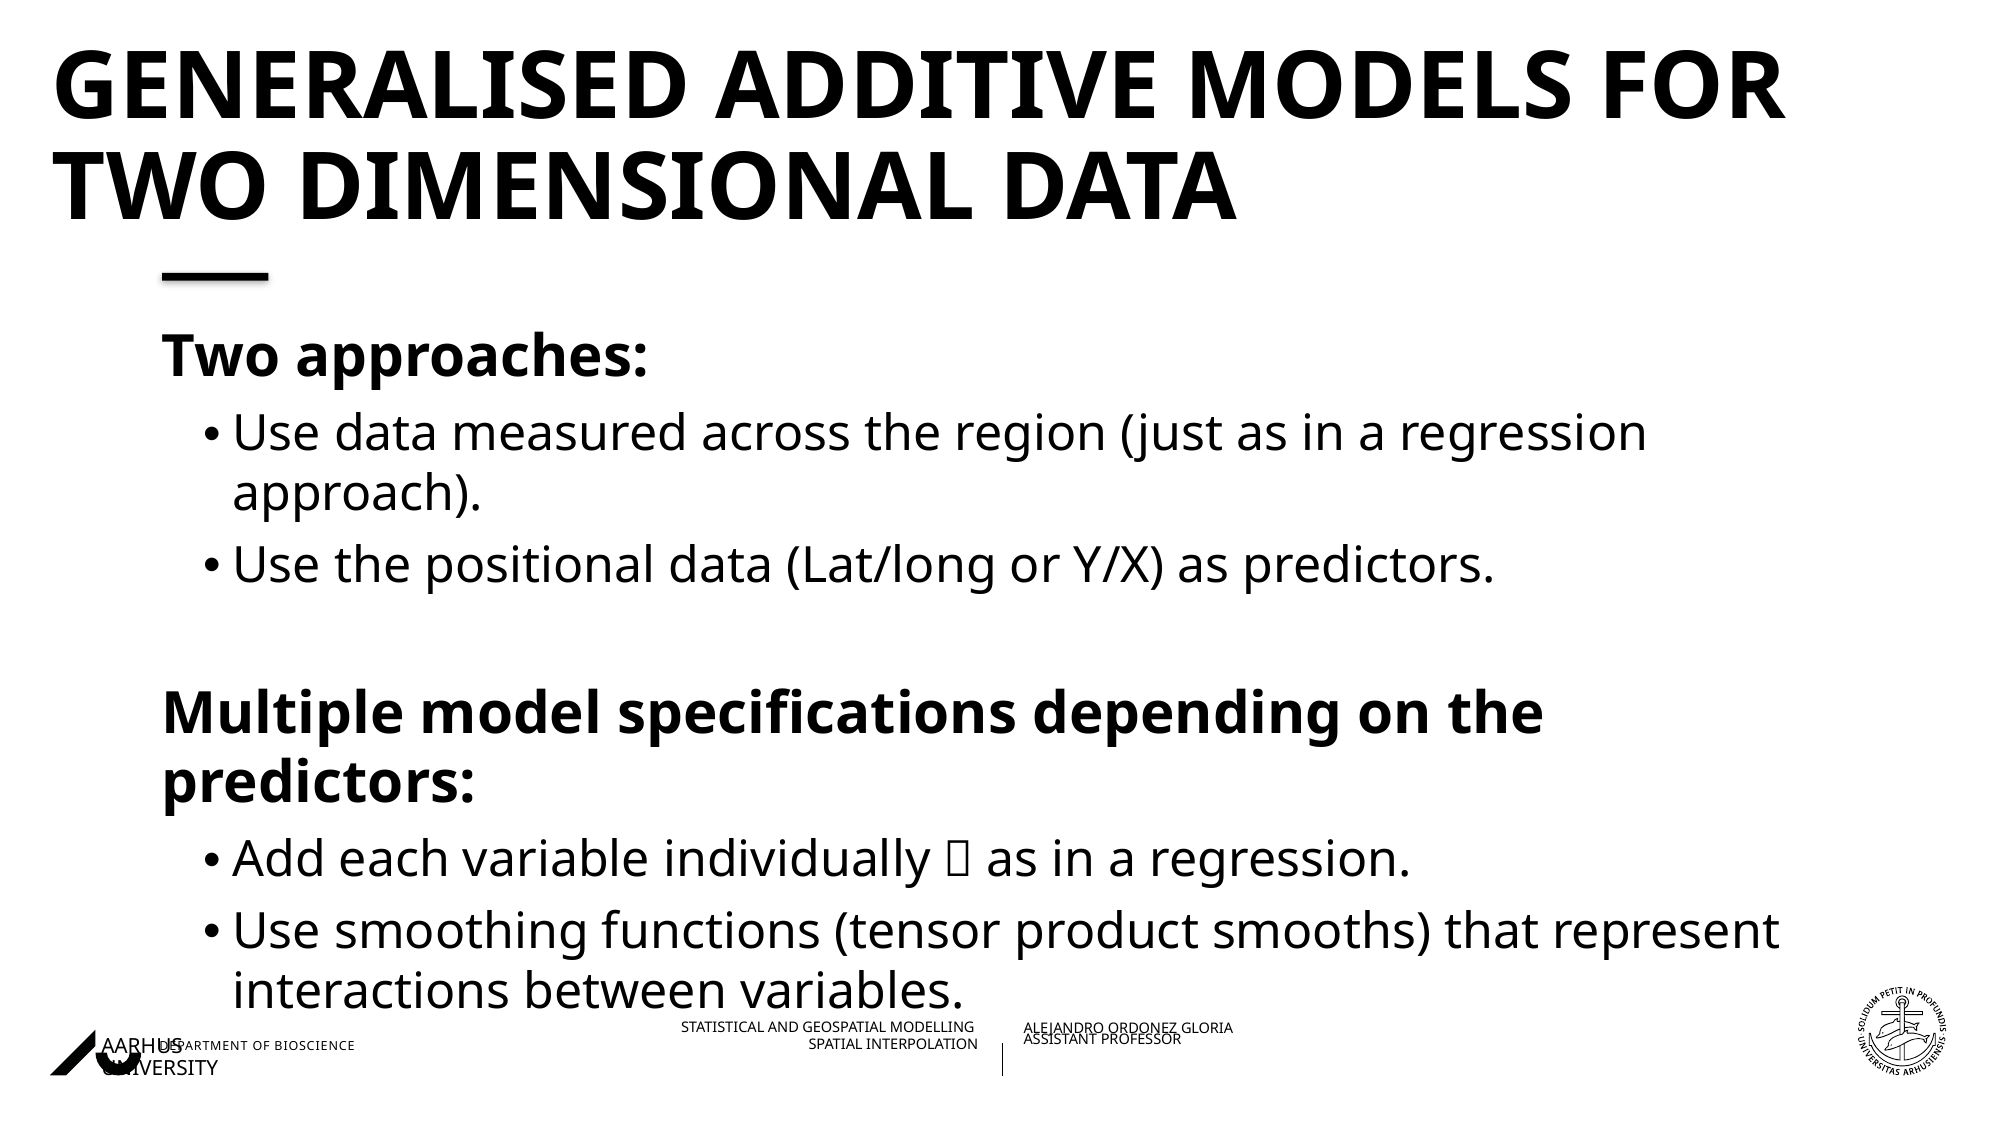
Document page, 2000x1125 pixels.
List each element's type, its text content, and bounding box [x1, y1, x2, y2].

title Generalised Additive Models for two dimensional data [51, 24, 1948, 240]
list Two approaches: Use data measured across the region (just as in a regression approach). Use the positional data (Lat/long or Y/X) as predictors. Multiple model specifications depending on the predictors: Add each variable individually  as in a regression. Use smoothing functions (tensor product smooths) that represent interactions between variables. [161, 321, 1839, 968]
